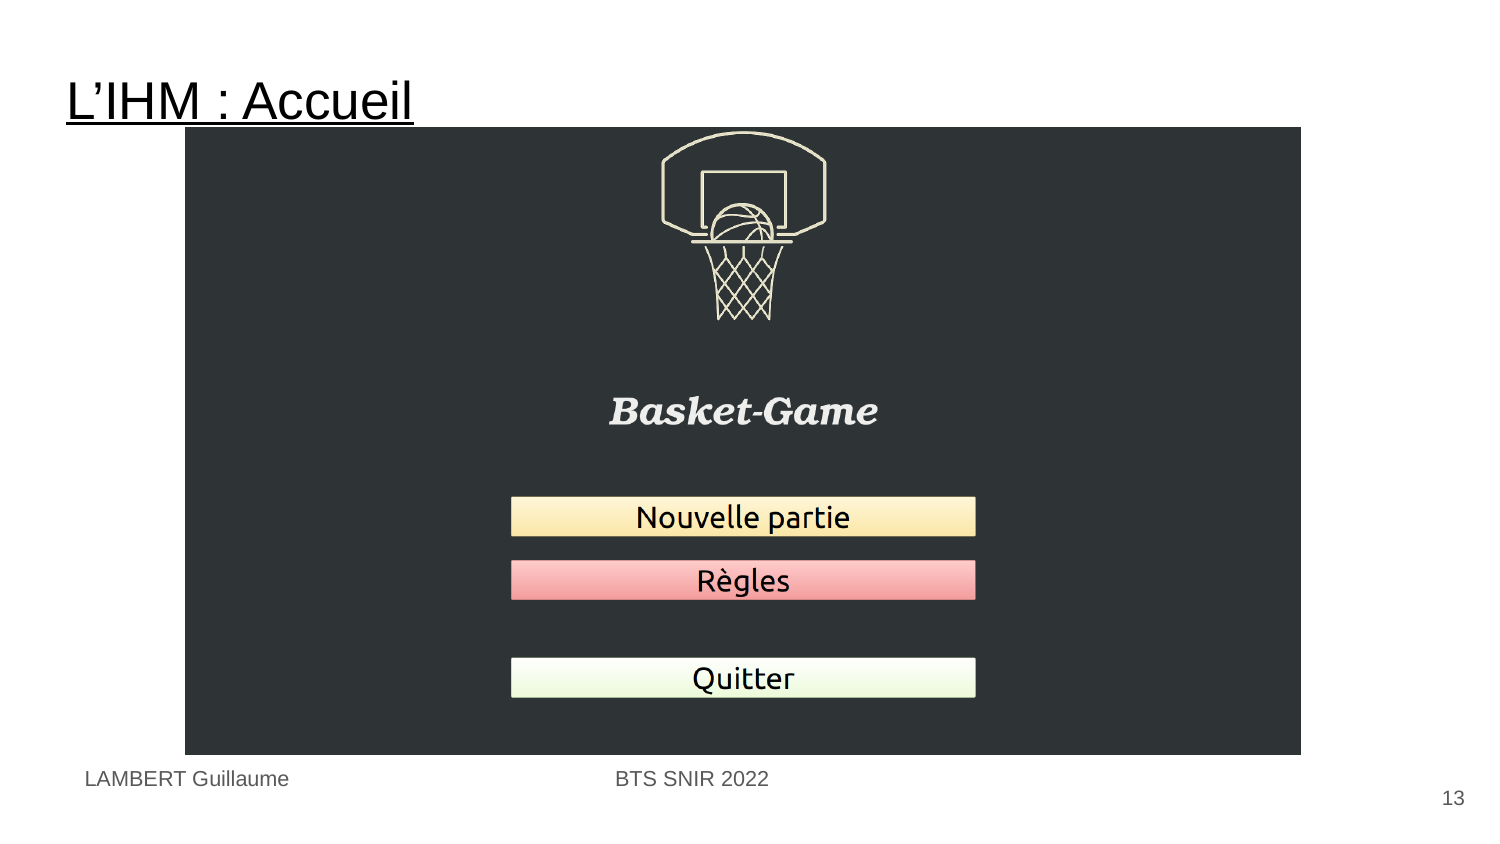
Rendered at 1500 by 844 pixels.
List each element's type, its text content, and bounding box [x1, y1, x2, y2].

subtitle LAMBERT Guillaume [69, 754, 370, 820]
subtitle BTS SNIR 2022 [600, 764, 900, 820]
picture [185, 127, 1301, 755]
title L’IHM : Accueil [51, 51, 1449, 146]
slide_number ‹#› [1389, 764, 1480, 830]
